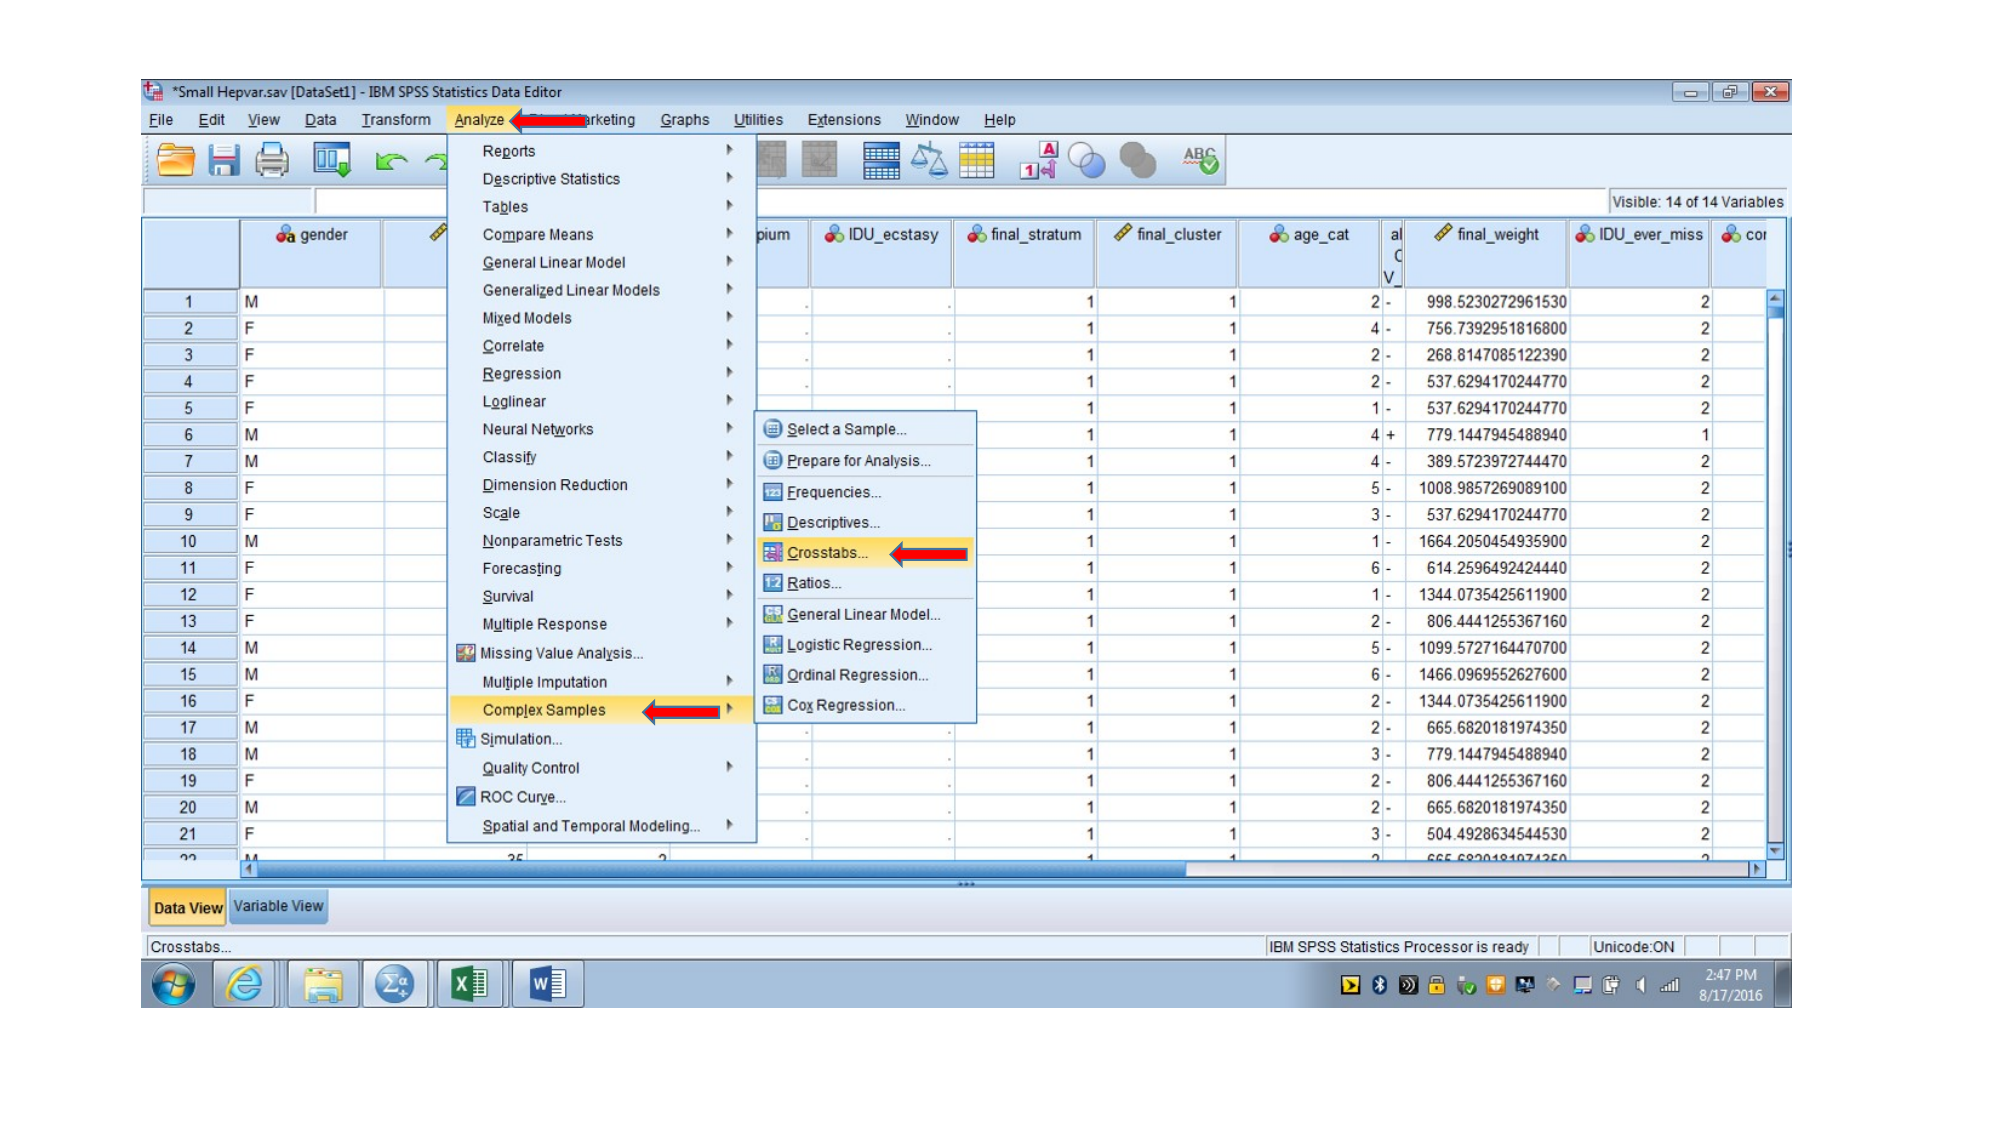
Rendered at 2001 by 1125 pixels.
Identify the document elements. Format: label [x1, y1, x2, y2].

picture [141, 79, 1792, 1008]
